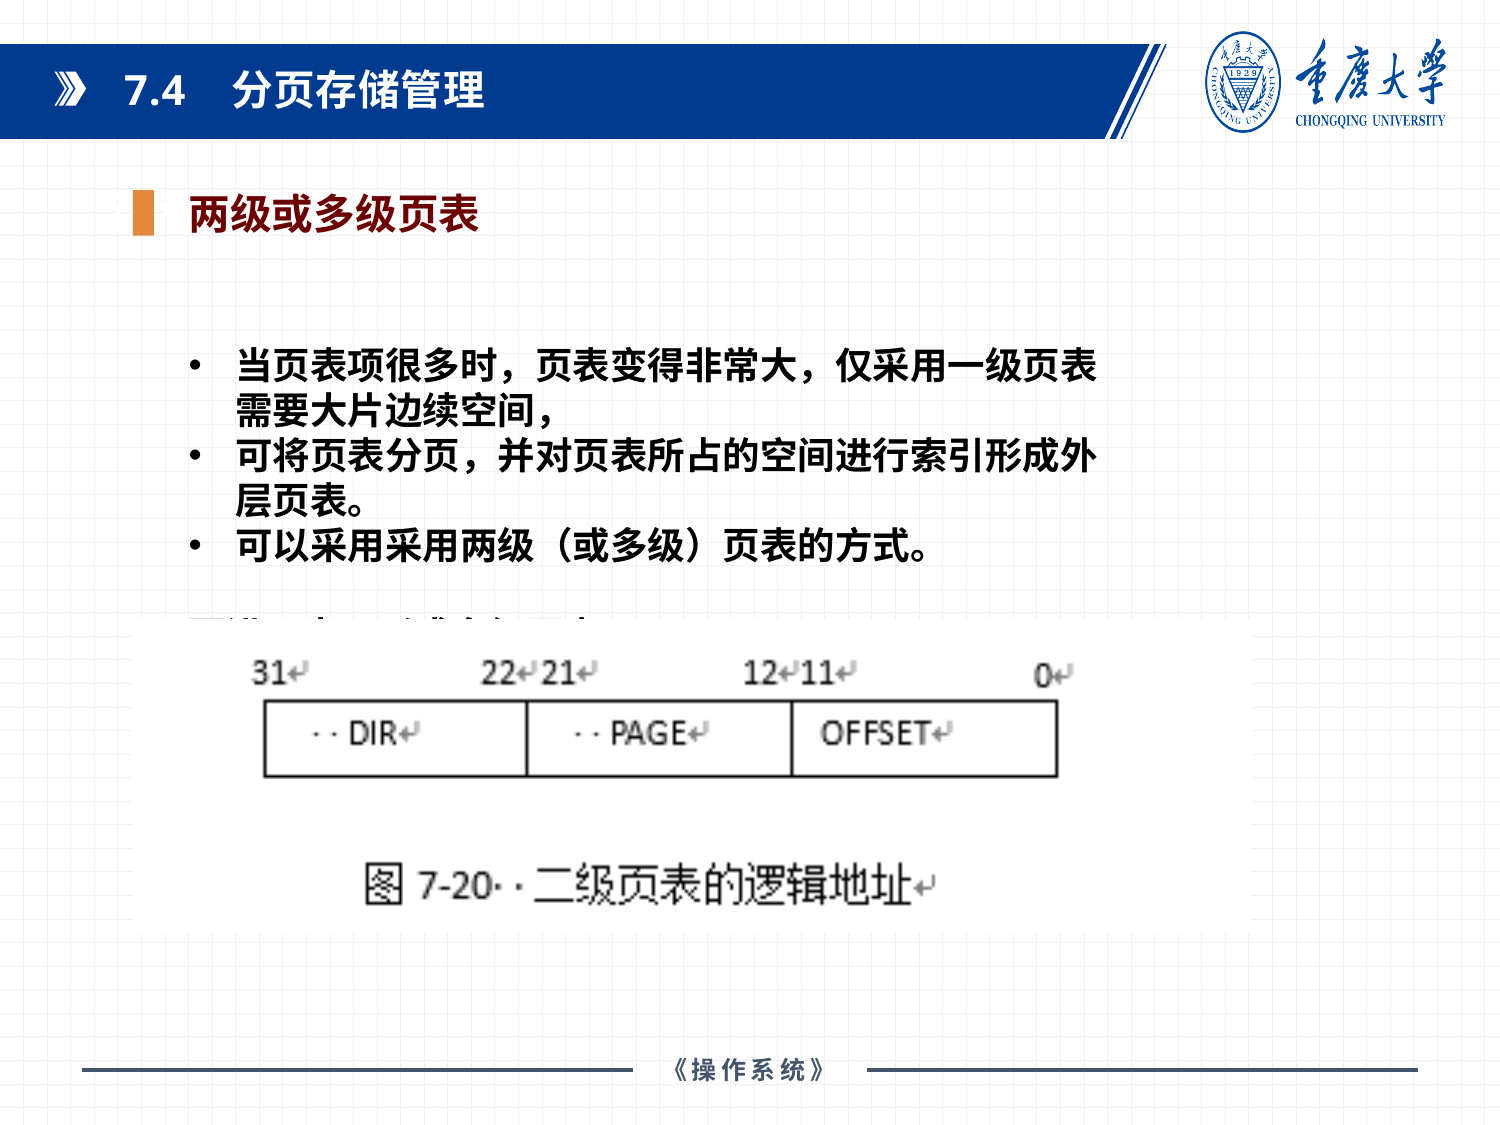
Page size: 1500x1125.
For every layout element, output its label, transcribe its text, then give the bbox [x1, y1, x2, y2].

text_box 7.4 分页存储管理 [109, 61, 1045, 146]
list 课程教材： [95, 183, 1031, 246]
picture [132, 619, 1252, 933]
text_box [132, 189, 155, 237]
picture [1205, 31, 1446, 133]
text_box 两级或多级页表 [173, 180, 801, 245]
text_box 当页表项很多时，页表变得非常大，仅采用一级页表需要大片边续空间， 可将页表分页，并对页表所占的空间进行索引形成外层页表。 可以采用采用两级（或多级）页表的方式。 更进一步可形成多级页表。 [173, 334, 1149, 619]
